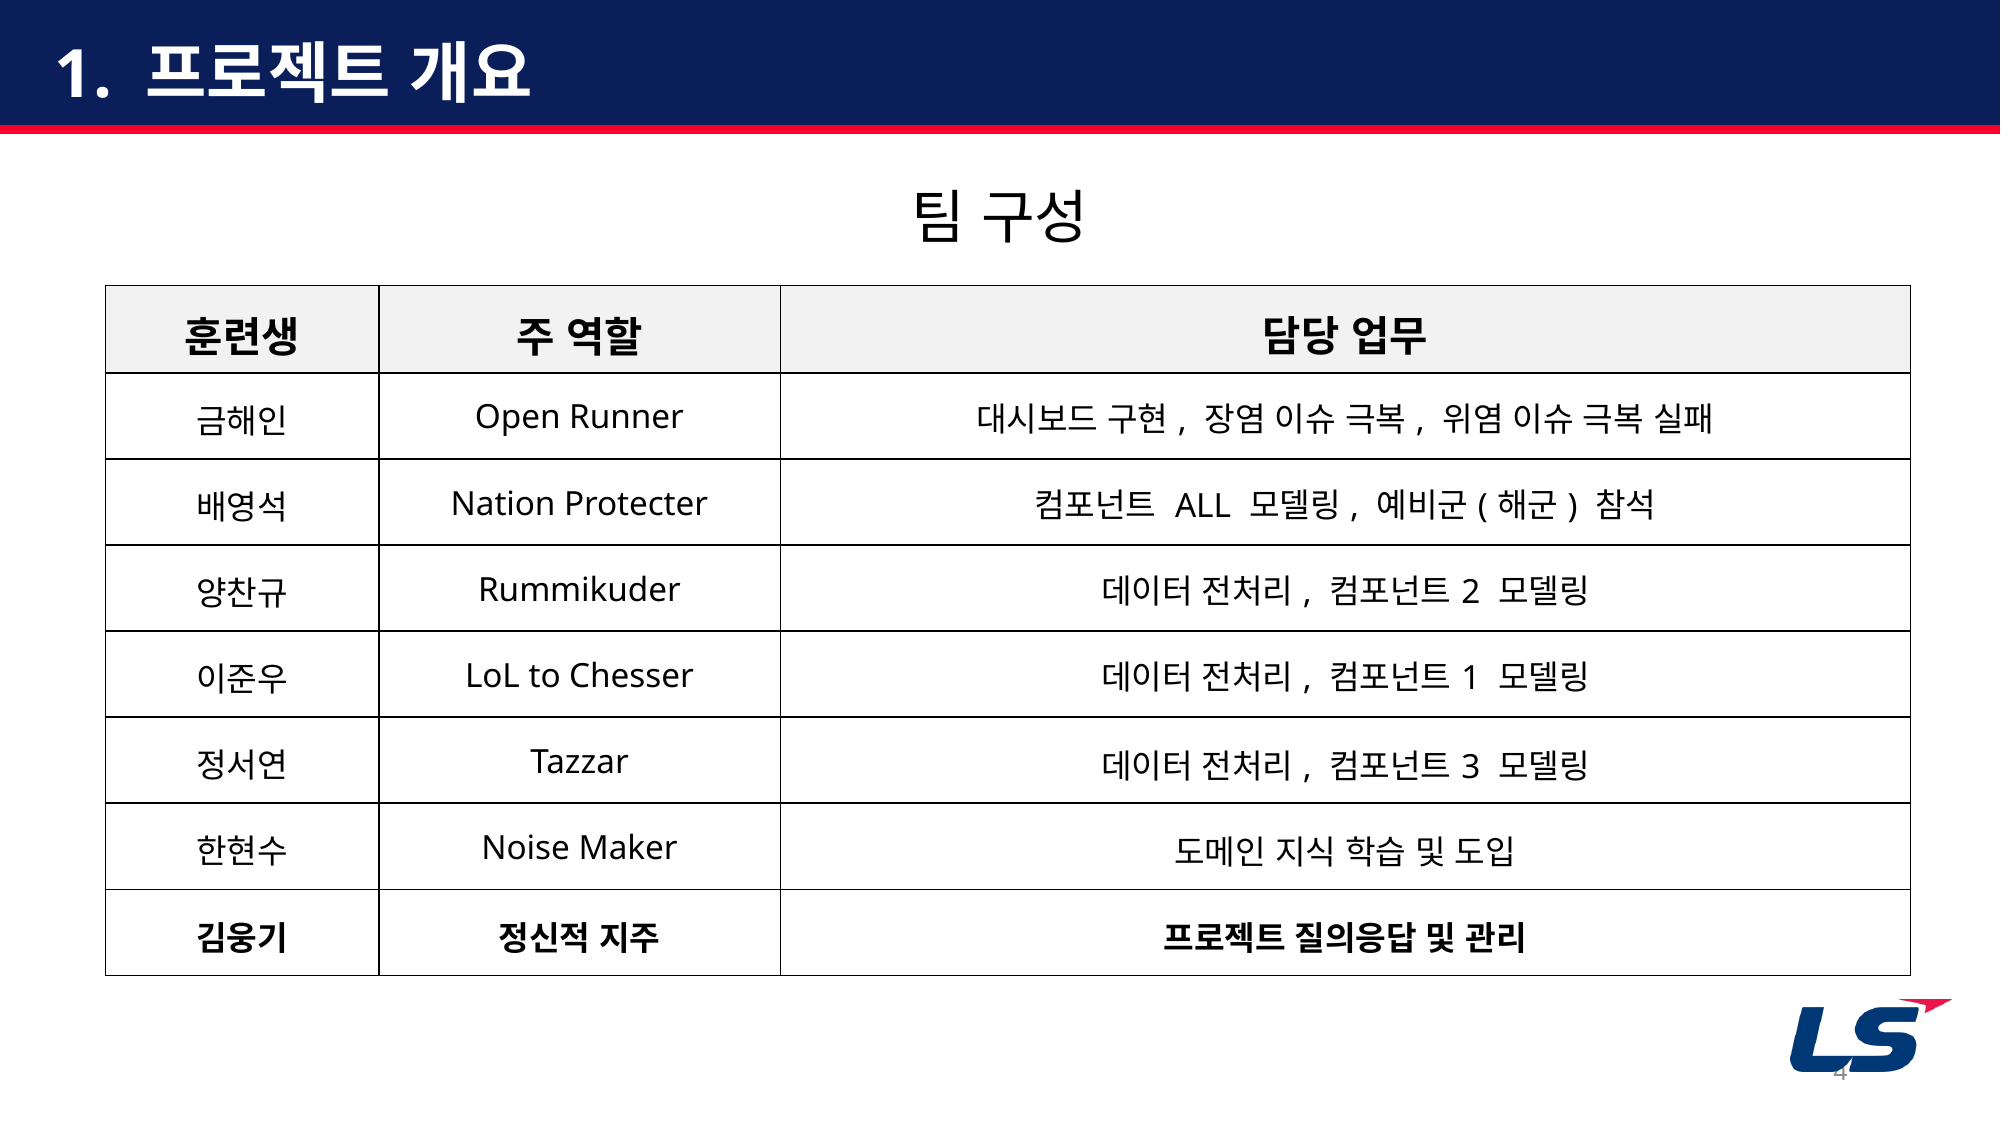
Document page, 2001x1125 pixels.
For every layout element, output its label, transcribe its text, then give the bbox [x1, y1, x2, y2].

table_header 훈련생 [106, 286, 378, 372]
table_cell 금해인 [106, 374, 378, 458]
table_cell Rummikuder [380, 546, 780, 630]
table_cell Nation Protecter [380, 460, 780, 544]
table_cell 데이터 전처리, 컴포넌트3 모델링 [781, 718, 1910, 802]
table_cell 정신적 지주 [380, 890, 780, 975]
table_cell 데이터 전처리, 컴포넌트1 모델링 [781, 632, 1910, 716]
table_cell 김웅기 [106, 890, 378, 975]
table_cell 데이터 전처리, 컴포넌트2 모델링 [781, 546, 1910, 630]
table_cell 양찬규 [106, 546, 378, 630]
text_box 1. 프로젝트 개요 [40, 23, 1428, 119]
table_cell 한현수 [106, 804, 378, 889]
table_header 주 역할 [380, 286, 780, 372]
table_cell 프로젝트 질의응답 및 관리 [781, 890, 1910, 975]
table_cell Open Runner [380, 374, 780, 458]
table_cell 컴포넌트 ALL 모델링, 예비군(해군) 참석 [781, 460, 1910, 544]
table_header 담당 업무 [781, 286, 1910, 372]
table_cell Noise Maker [380, 804, 780, 889]
text_box 팀 구성 [543, 173, 1457, 258]
table_cell 도메인 지식 학습 및 도입 [781, 804, 1910, 889]
slide_number 4 [1412, 1042, 1863, 1103]
table_cell 이준우 [106, 632, 378, 716]
table_cell LoL to Chesser [380, 632, 780, 716]
table_cell 대시보드 구현, 장염 이슈 극복, 위염 이슈 극복 실패 [781, 374, 1910, 458]
text_box [0, 0, 2000, 125]
table_cell 배영석 [106, 460, 378, 544]
table_cell Tazzar [380, 718, 780, 802]
picture [1790, 999, 1952, 1073]
table_cell 정서연 [106, 718, 378, 802]
